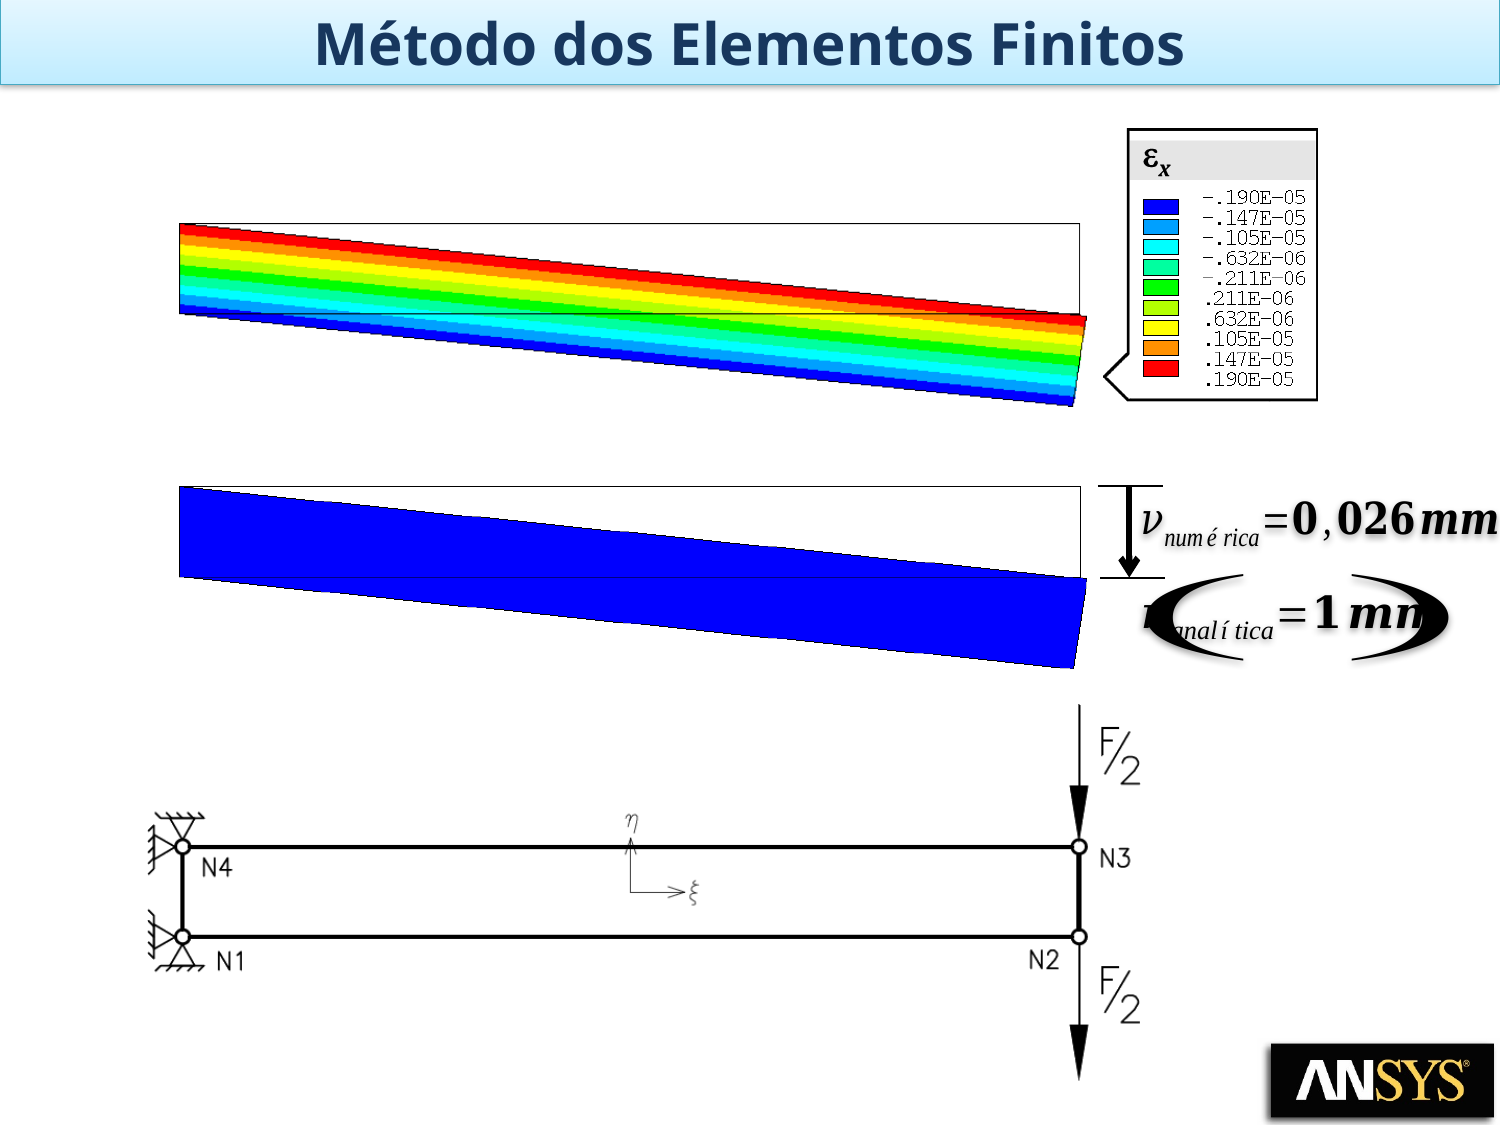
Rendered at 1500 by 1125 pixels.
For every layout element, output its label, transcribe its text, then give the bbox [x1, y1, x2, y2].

picture [1257, 1037, 1500, 1125]
picture [179, 486, 1087, 670]
picture [179, 223, 1087, 408]
picture [1103, 128, 1318, 402]
text_box Método dos Elementos Finitos [0, 0, 1500, 85]
picture [147, 703, 1141, 1081]
